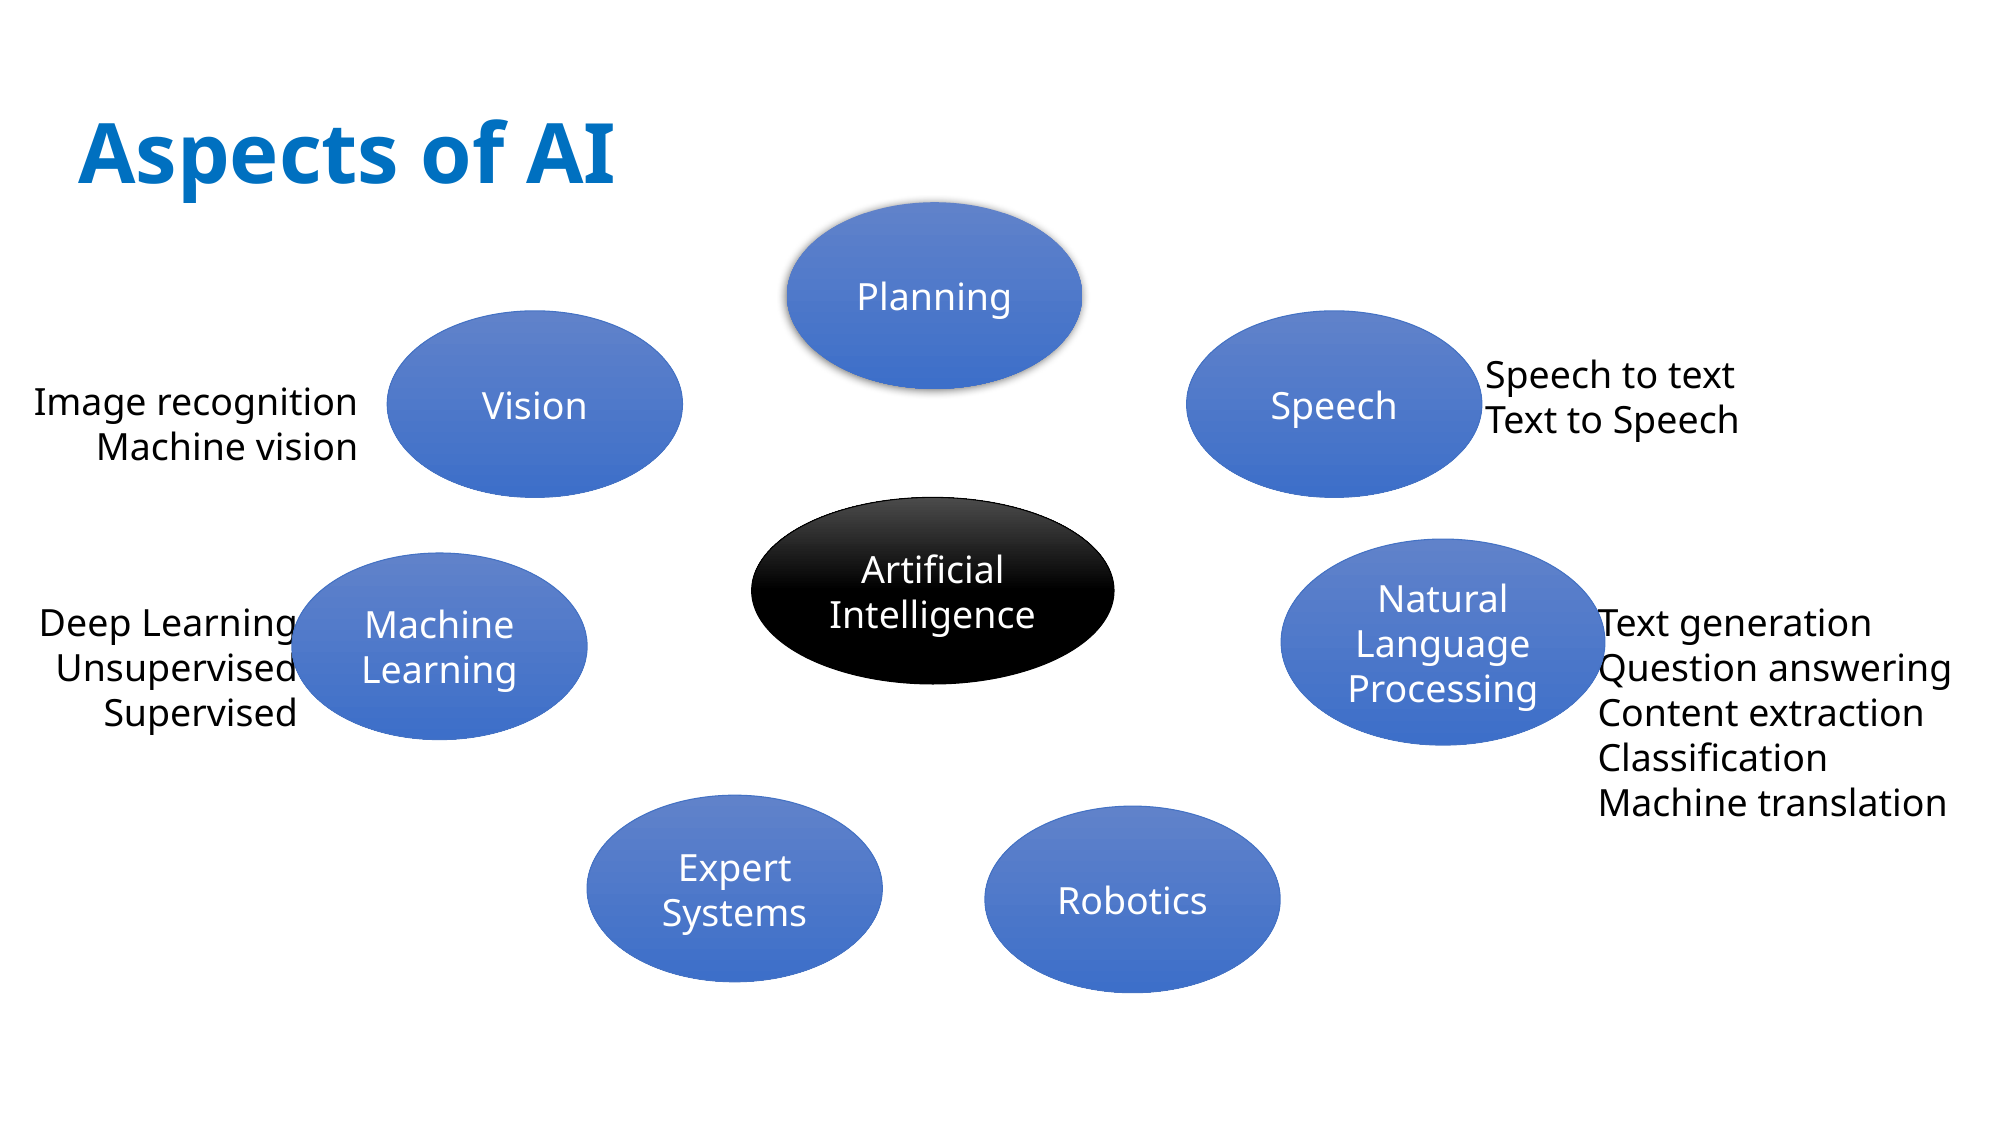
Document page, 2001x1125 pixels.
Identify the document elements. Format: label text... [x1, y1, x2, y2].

text_box Speech to text Text to Speech [1605, 343, 1755, 449]
text_box Aspects of AI [63, 92, 632, 208]
text_box Deep Learning Unsupervised Supervised [23, 591, 291, 742]
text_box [291, 202, 1605, 993]
text_box Text generation Question answering Content extraction Classification Machine translation [1605, 591, 1968, 832]
text_box Image recognition Machine vision [19, 370, 291, 476]
